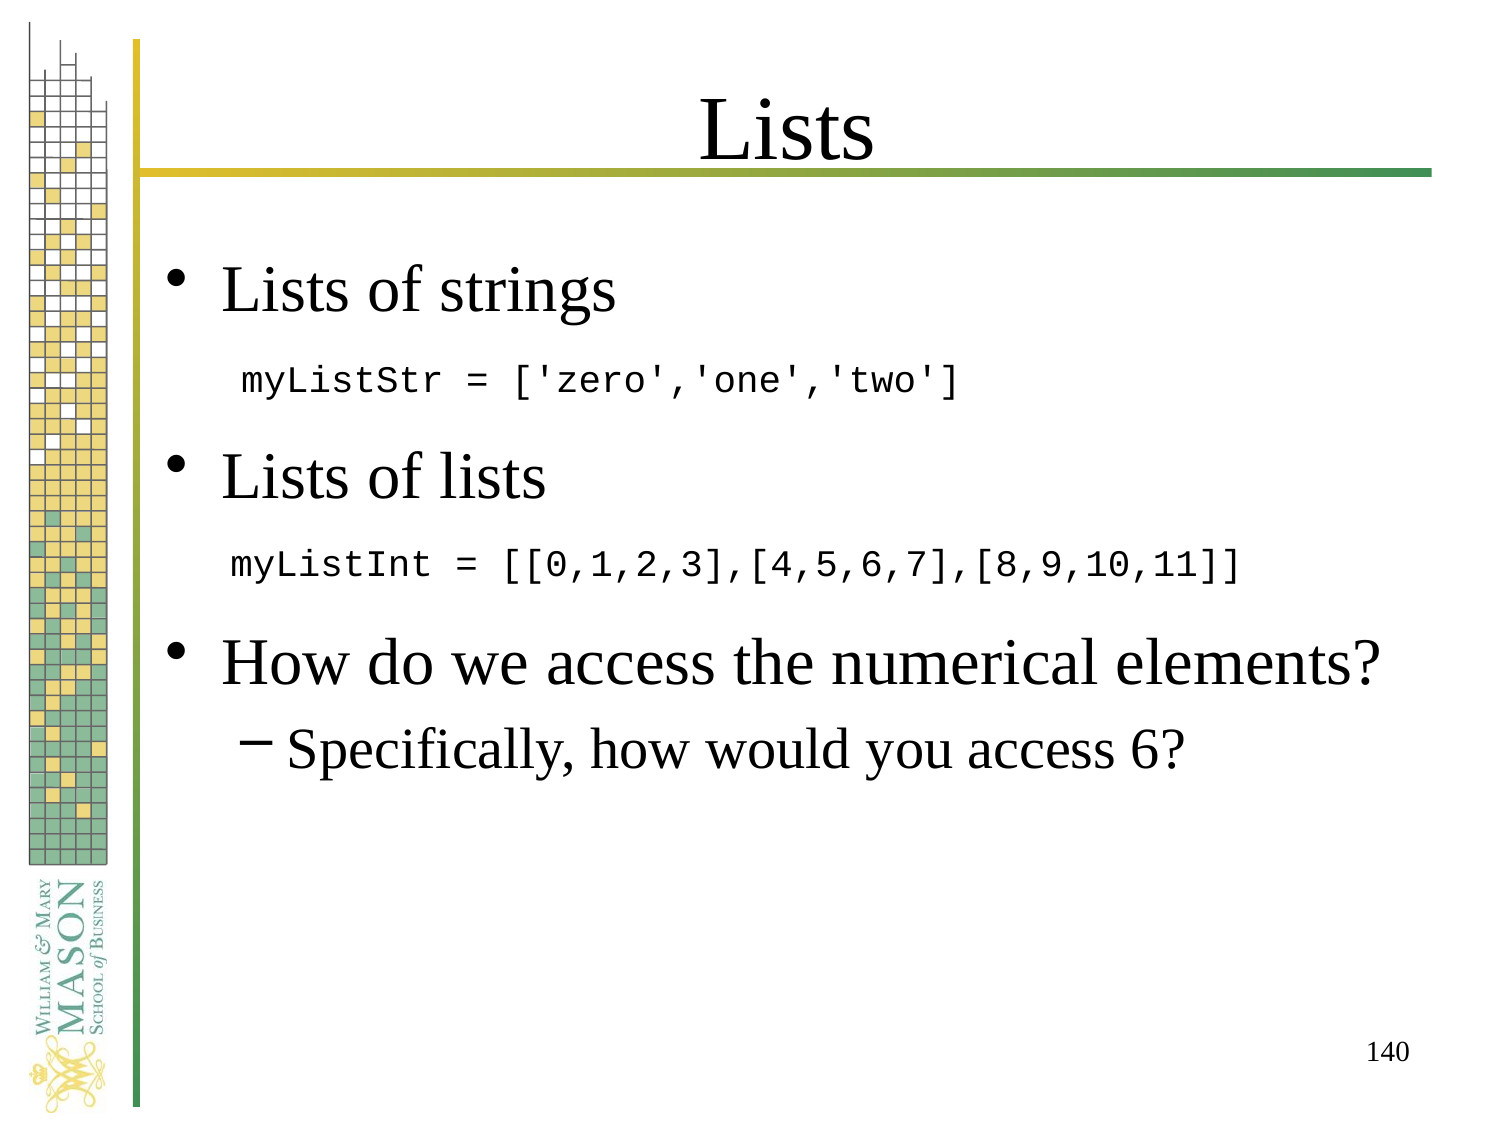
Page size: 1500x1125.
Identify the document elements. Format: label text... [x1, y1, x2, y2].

text_box myListInt = [[0,1,2,3],[4,5,6,7],[8,9,10,11]] [215, 531, 1258, 591]
slide_number 69 [29, 879, 107, 1113]
slide_number 140 [1048, 1024, 1426, 1103]
list Lists of strings Lists of lists How do we access the numerical elements? Specifically, how would you access 6? [150, 237, 1425, 1005]
text_box myListStr = ['zero','one','two'] [226, 347, 976, 408]
title Lists [150, 45, 1425, 200]
